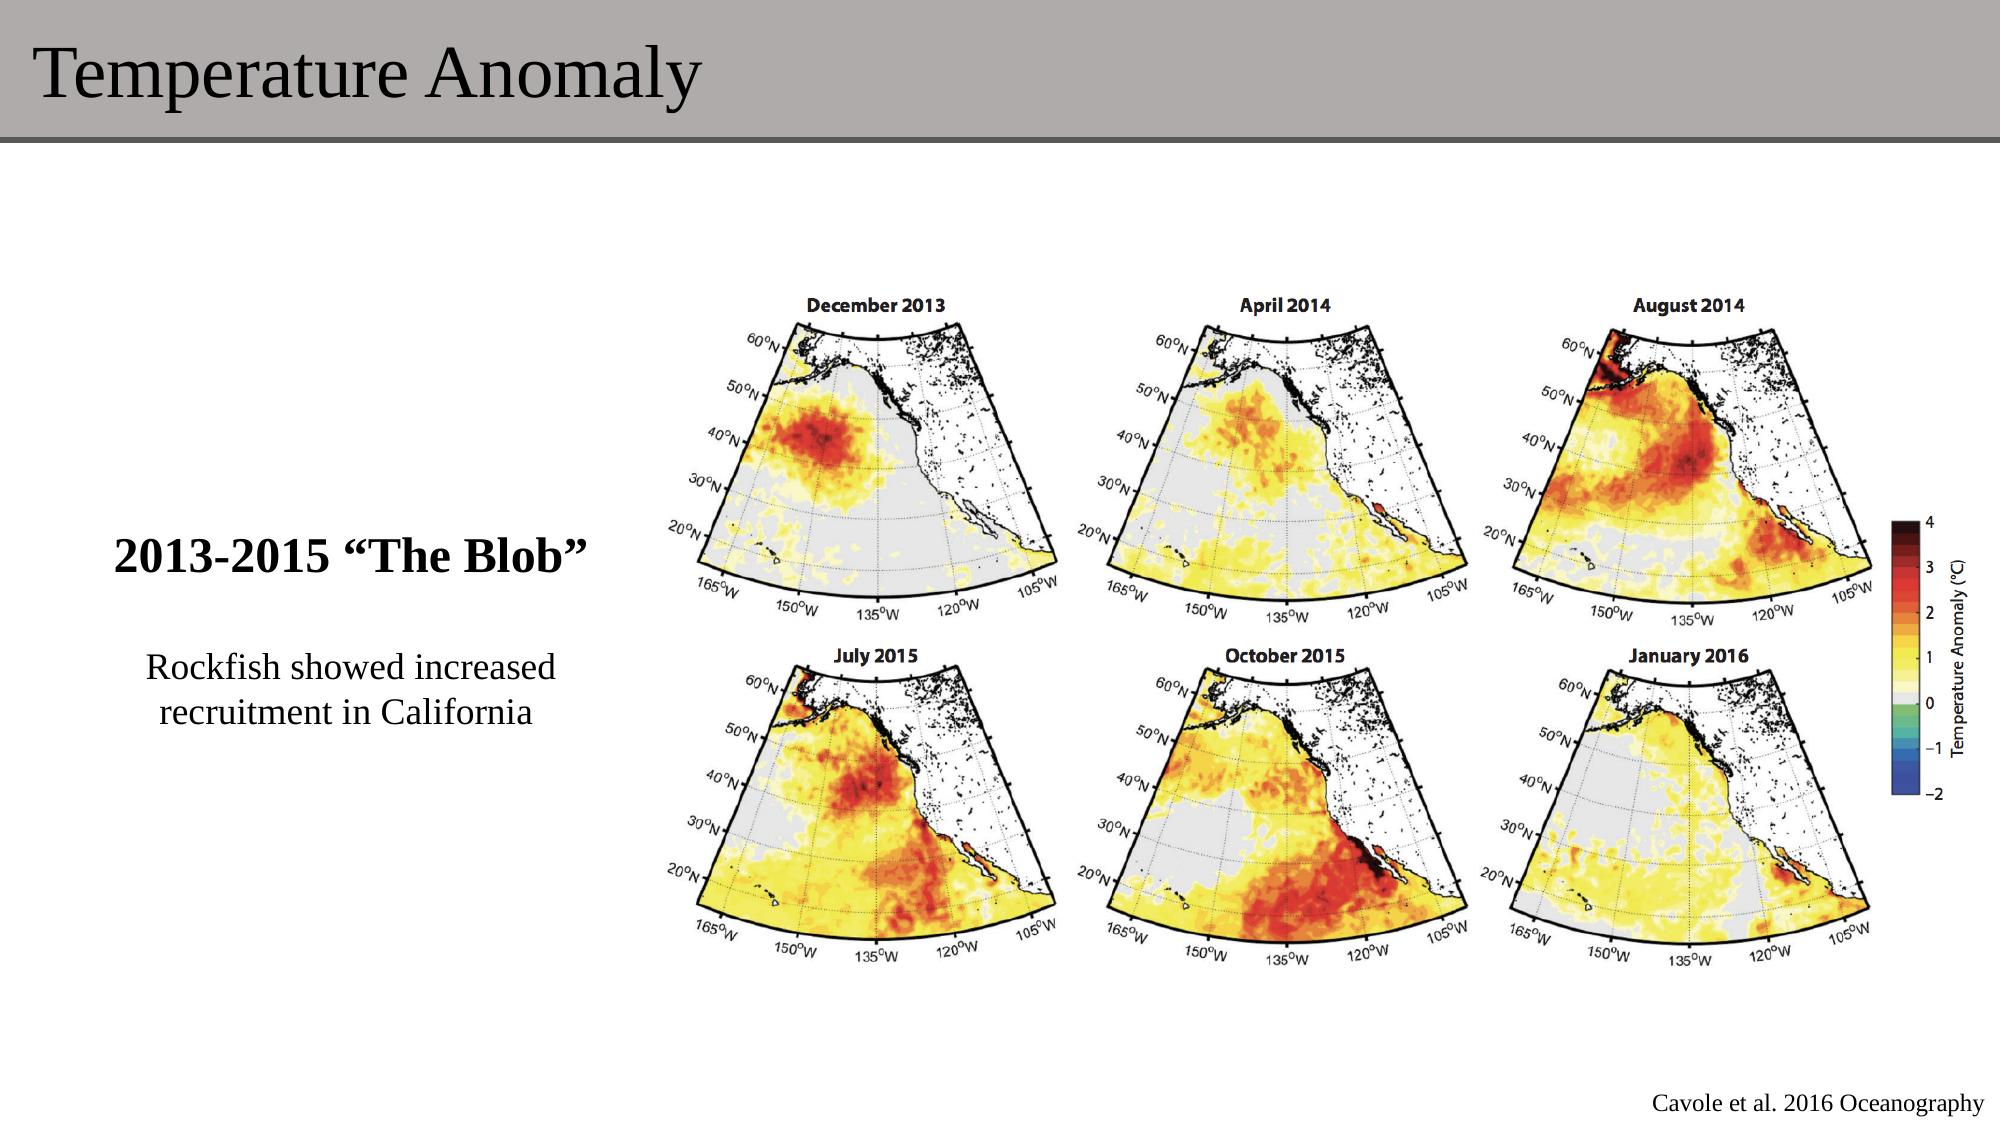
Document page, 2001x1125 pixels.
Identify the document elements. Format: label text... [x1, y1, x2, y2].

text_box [0, 0, 2000, 140]
text_box Cavole et al. 2016 Oceanography [1372, 1079, 2000, 1125]
picture [605, 225, 1985, 980]
text_box 2013-2015 “The Blob” Rockfish showed increased recruitment in California [56, 514, 605, 740]
